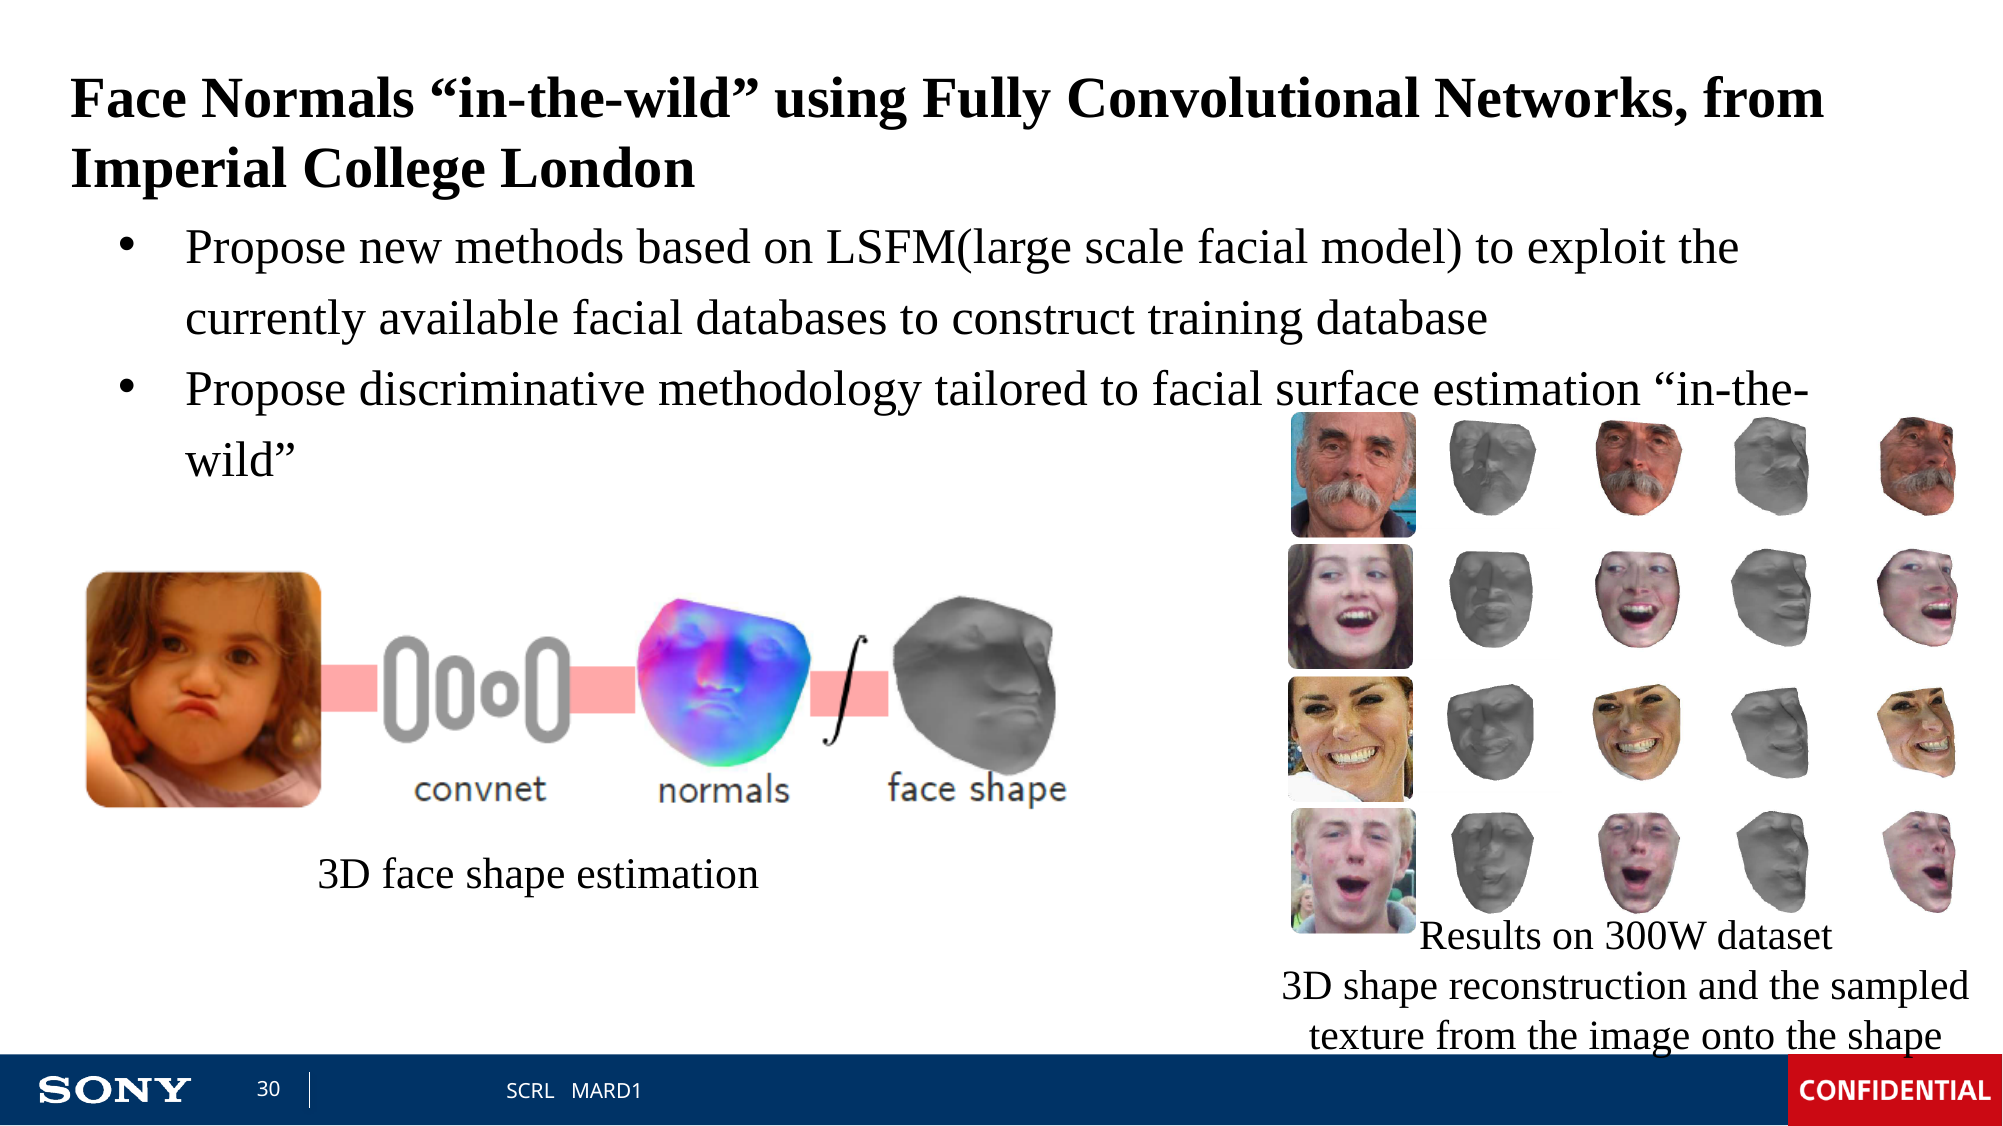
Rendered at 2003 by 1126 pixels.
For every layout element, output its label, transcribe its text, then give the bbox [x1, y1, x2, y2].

text_box 3D face shape estimation [88, 837, 989, 905]
text_box Results on 300W dataset 3D shape reconstruction and the sampled texture from the image onto the shape [1263, 900, 1989, 1065]
picture [1788, 1054, 2003, 1126]
footer SCRL MARD1 [491, 1070, 1301, 1106]
picture [29, 1069, 202, 1113]
list Propose new methods based on LSFM(large scale facial model) to exploit the currently available facial databases to construct training database Propose discriminative methodology tailored to facial surface estimation “in-the-wild” [118, 202, 1884, 1051]
picture [1288, 409, 1960, 937]
picture [75, 567, 1074, 817]
title Face Normals “in-the-wild” using Fully Convolutional Networks, from Imperial College London [70, 59, 1931, 148]
